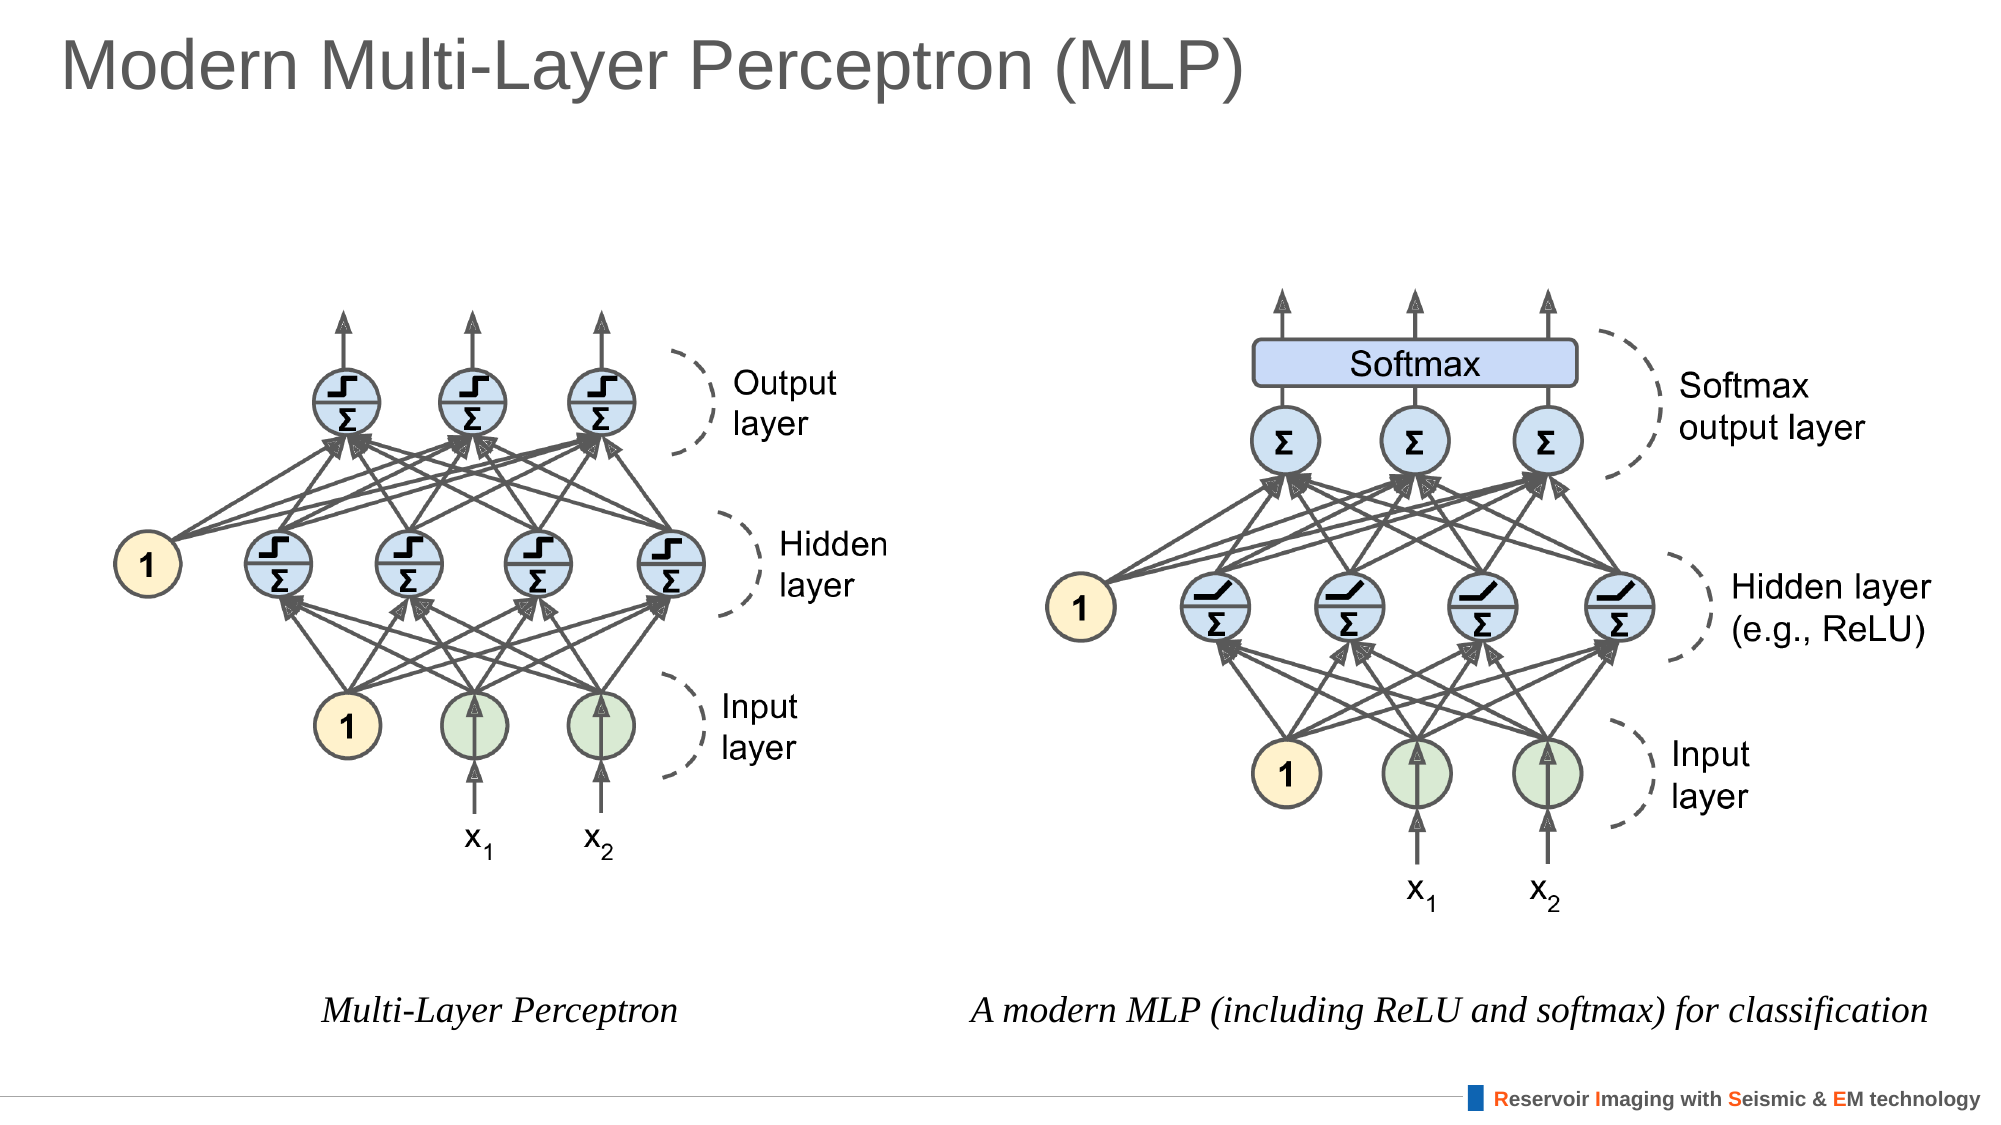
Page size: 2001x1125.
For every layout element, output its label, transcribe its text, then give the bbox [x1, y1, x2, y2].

text_box Multi-Layer Perceptron [306, 977, 694, 1037]
text_box A modern MLP (including ReLU and softmax) for classification [956, 977, 1945, 1037]
title Modern Multi-Layer Perceptron (MLP) [45, 0, 1771, 134]
picture [113, 309, 886, 860]
picture [1045, 288, 1932, 912]
